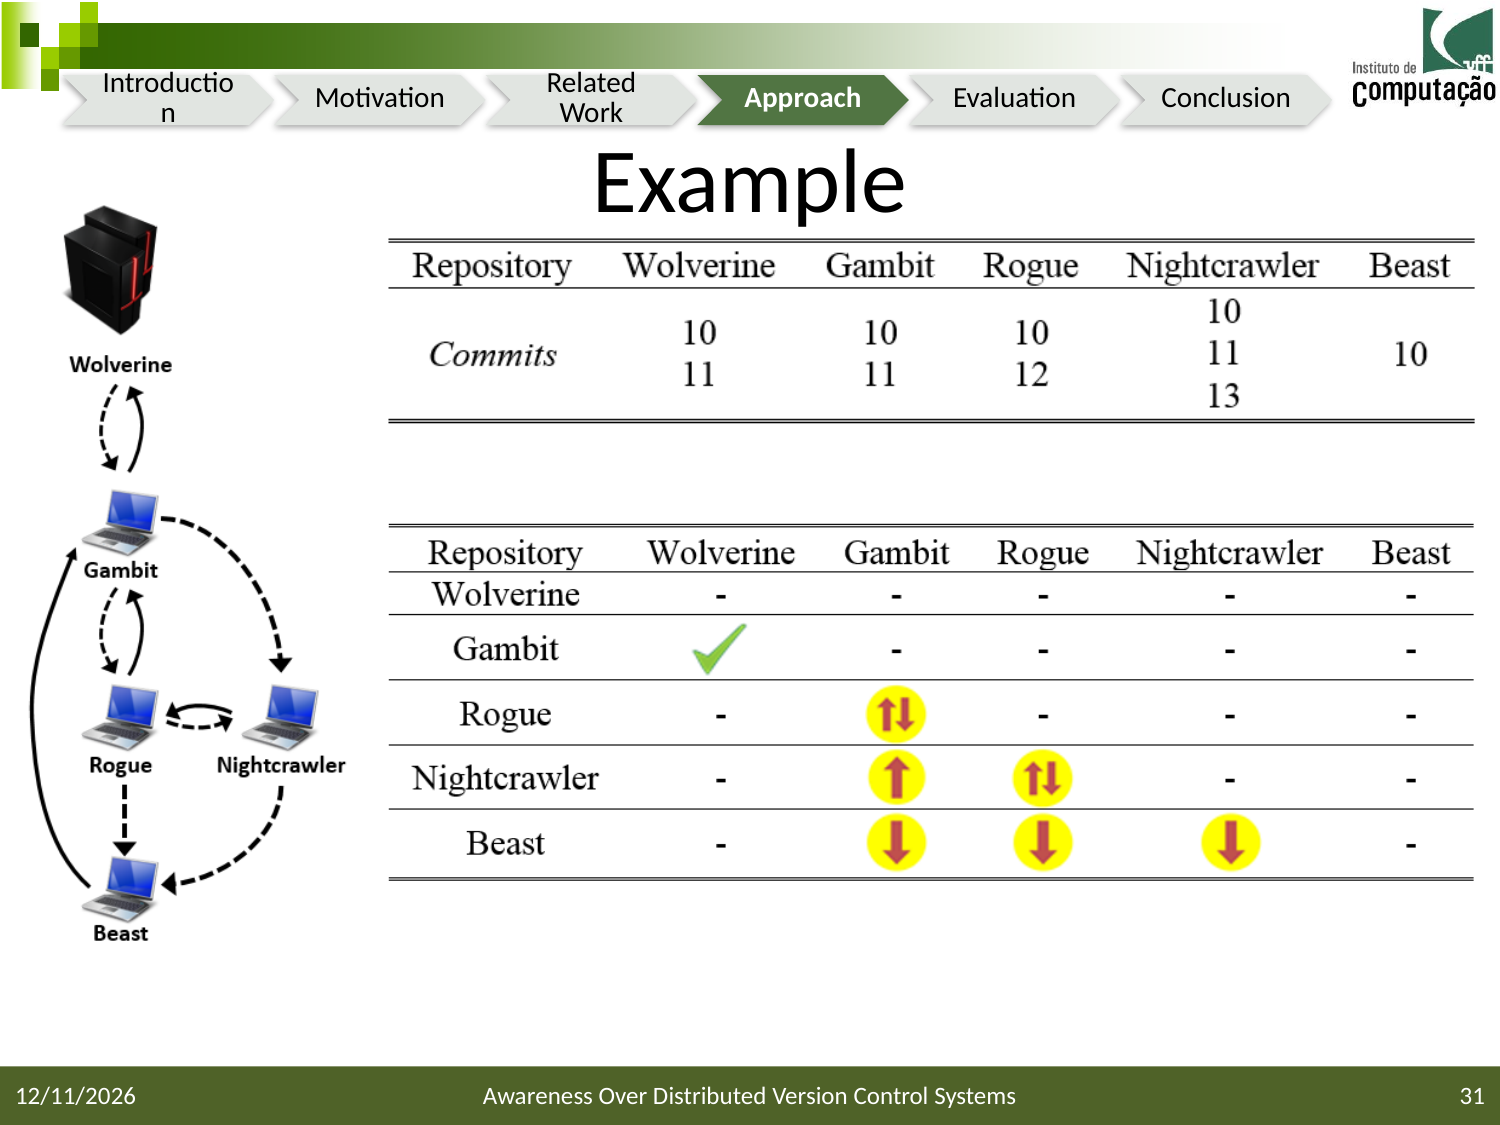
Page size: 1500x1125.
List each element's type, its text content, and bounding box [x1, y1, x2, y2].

picture [17, 181, 361, 960]
footer Awareness Over Distributed Version Control Systems [362, 1065, 1138, 1125]
slide_number 31 [1149, 1065, 1500, 1125]
picture [382, 518, 1483, 888]
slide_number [0, 1065, 350, 1125]
title Example [23, 82, 1477, 270]
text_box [62, 74, 1333, 126]
picture [382, 233, 1483, 432]
